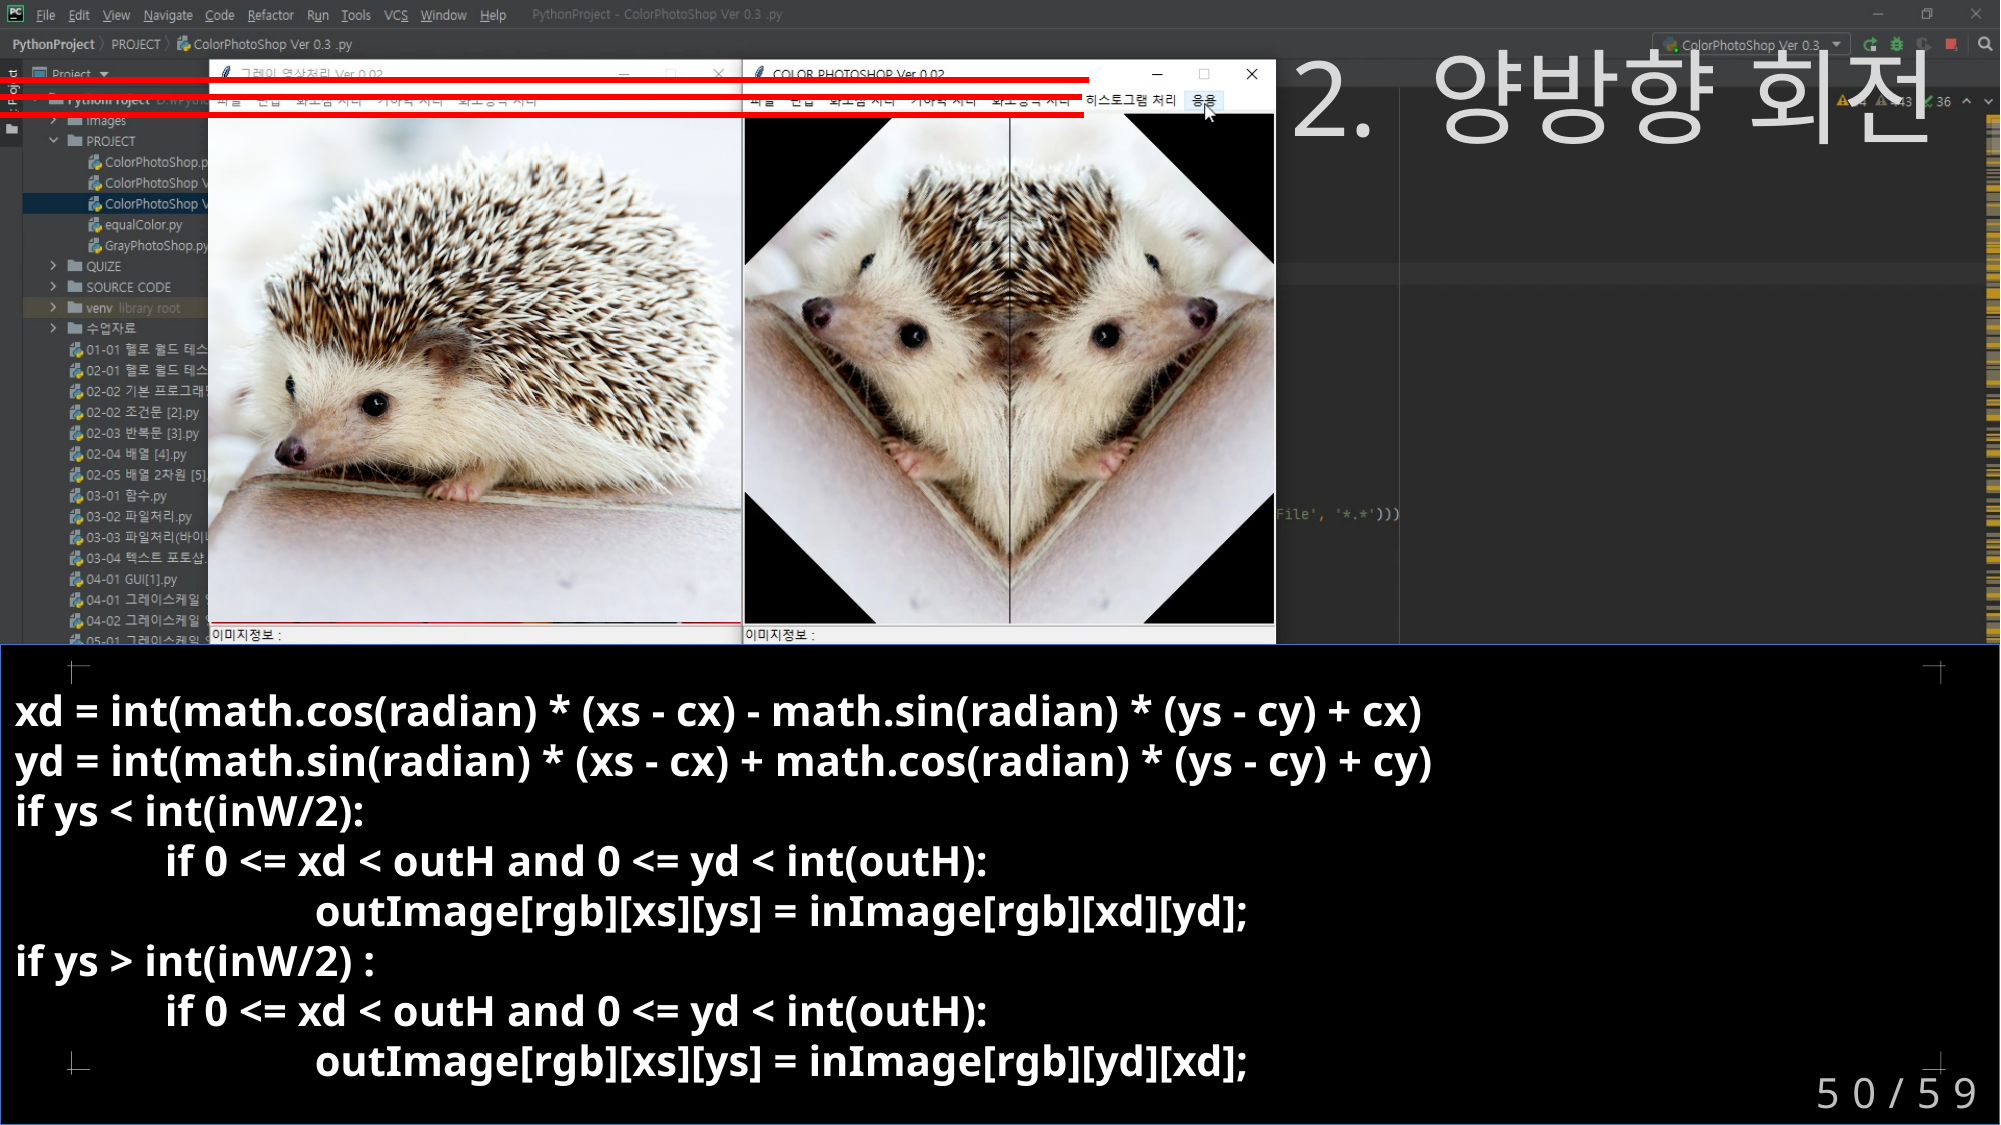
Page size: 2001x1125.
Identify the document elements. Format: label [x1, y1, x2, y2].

text_box [66, 1051, 90, 1075]
text_box [1922, 1051, 1946, 1075]
text_box [1922, 660, 1946, 684]
text_box [0, 0, 2000, 1125]
text_box [66, 660, 90, 684]
